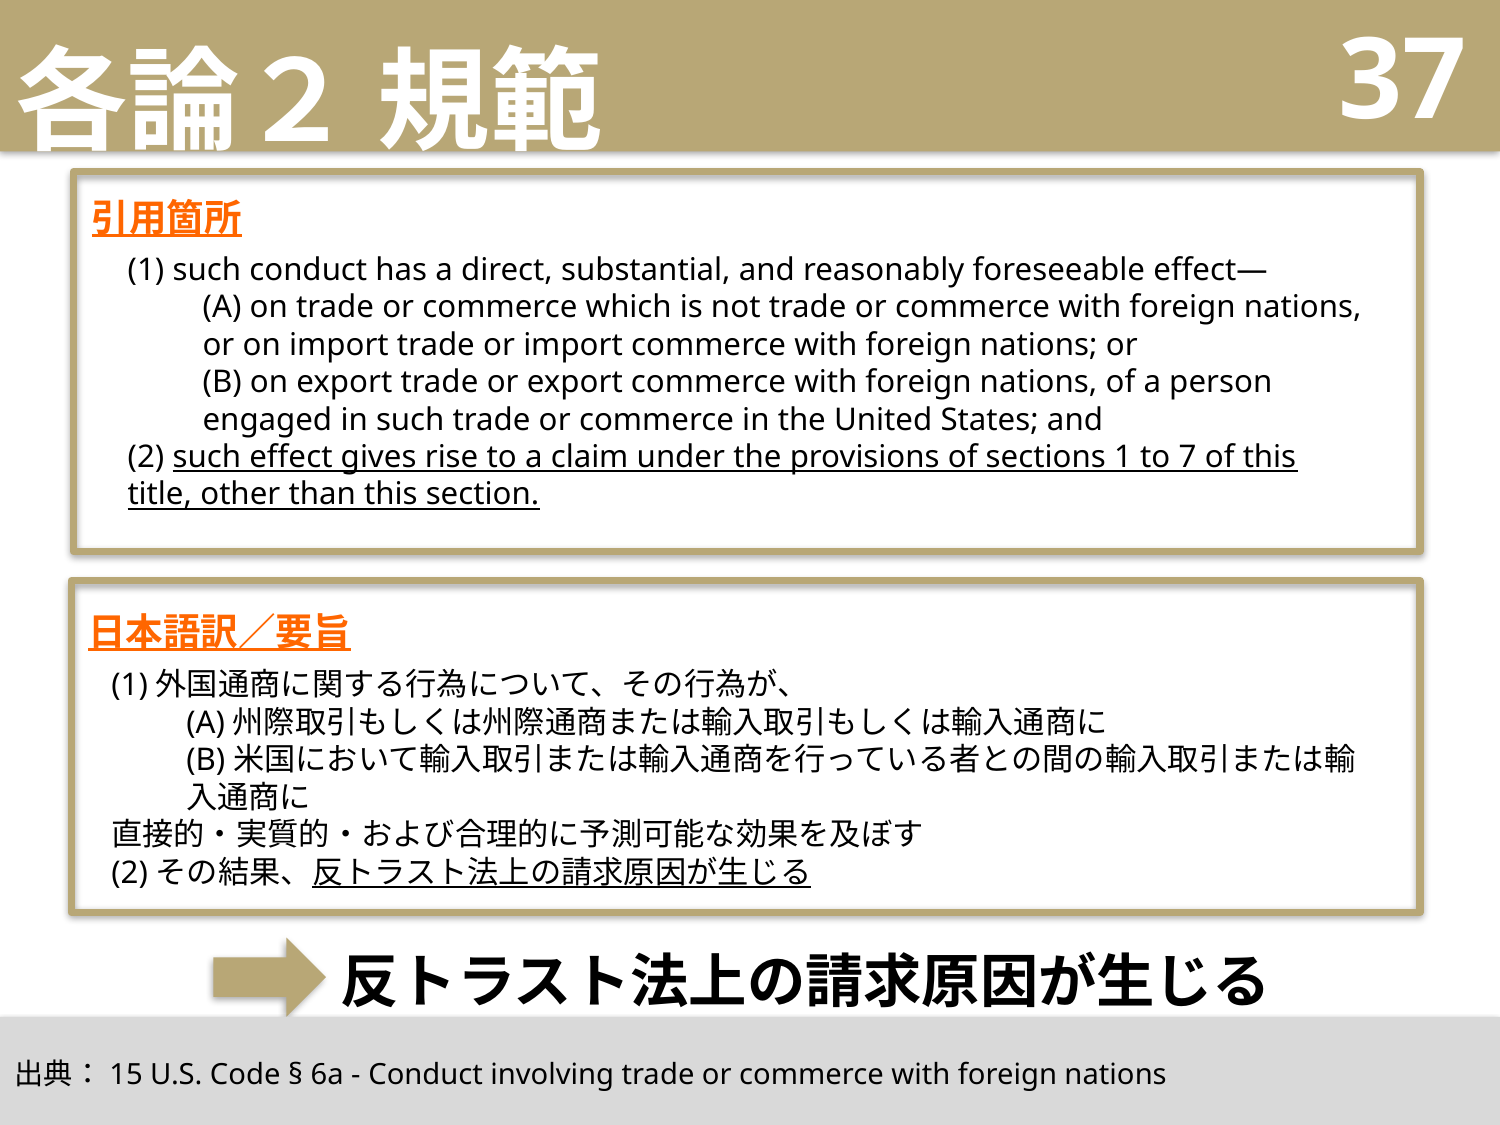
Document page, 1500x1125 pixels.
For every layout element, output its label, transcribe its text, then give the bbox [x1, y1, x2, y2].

text_box 出典：15 U.S. Code § 6a - Conduct involving trade or commerce with foreign nations [0, 1016, 1500, 1125]
text_box [73, 171, 1421, 552]
text_box 反トラスト法上の請求原因が生じる [325, 936, 1291, 1015]
text_box [212, 936, 325, 1015]
title 各論２ 規範 [0, 2, 1500, 190]
text_box 日本語訳／要旨 [73, 600, 1376, 661]
text_box (1)外国通商に関する行為について、その行為が、 (A)州際取引もしくは州際通商または輸入取引もしくは輸入通商に (B)米国において輸入取引または輸入通商を行っている者との間の輸入取引または輸入通商に 直接的・実質的・および合理的に予測可能な効果を及ぼす (2)その結果、反トラスト法上の請求原因が生じる [96, 657, 1401, 897]
text_box 引用箇所 [77, 186, 1380, 246]
slide_number 37 [1132, 52, 1483, 113]
text_box (1) such conduct has a direct, substantial, and reasonably foreseeable effect― (A) on trade or commerce which is not trade or commerce with foreign nations, or on import trade or import commerce with foreign nations; or (B) on export trade or export commerce with foreign nations, of a person engaged in such trade or commerce in the United States; and (2) such effect gives rise to a claim under the provisions of sections 1 to 7 of this title, other than this section. [112, 241, 1381, 519]
text_box [71, 580, 1421, 913]
